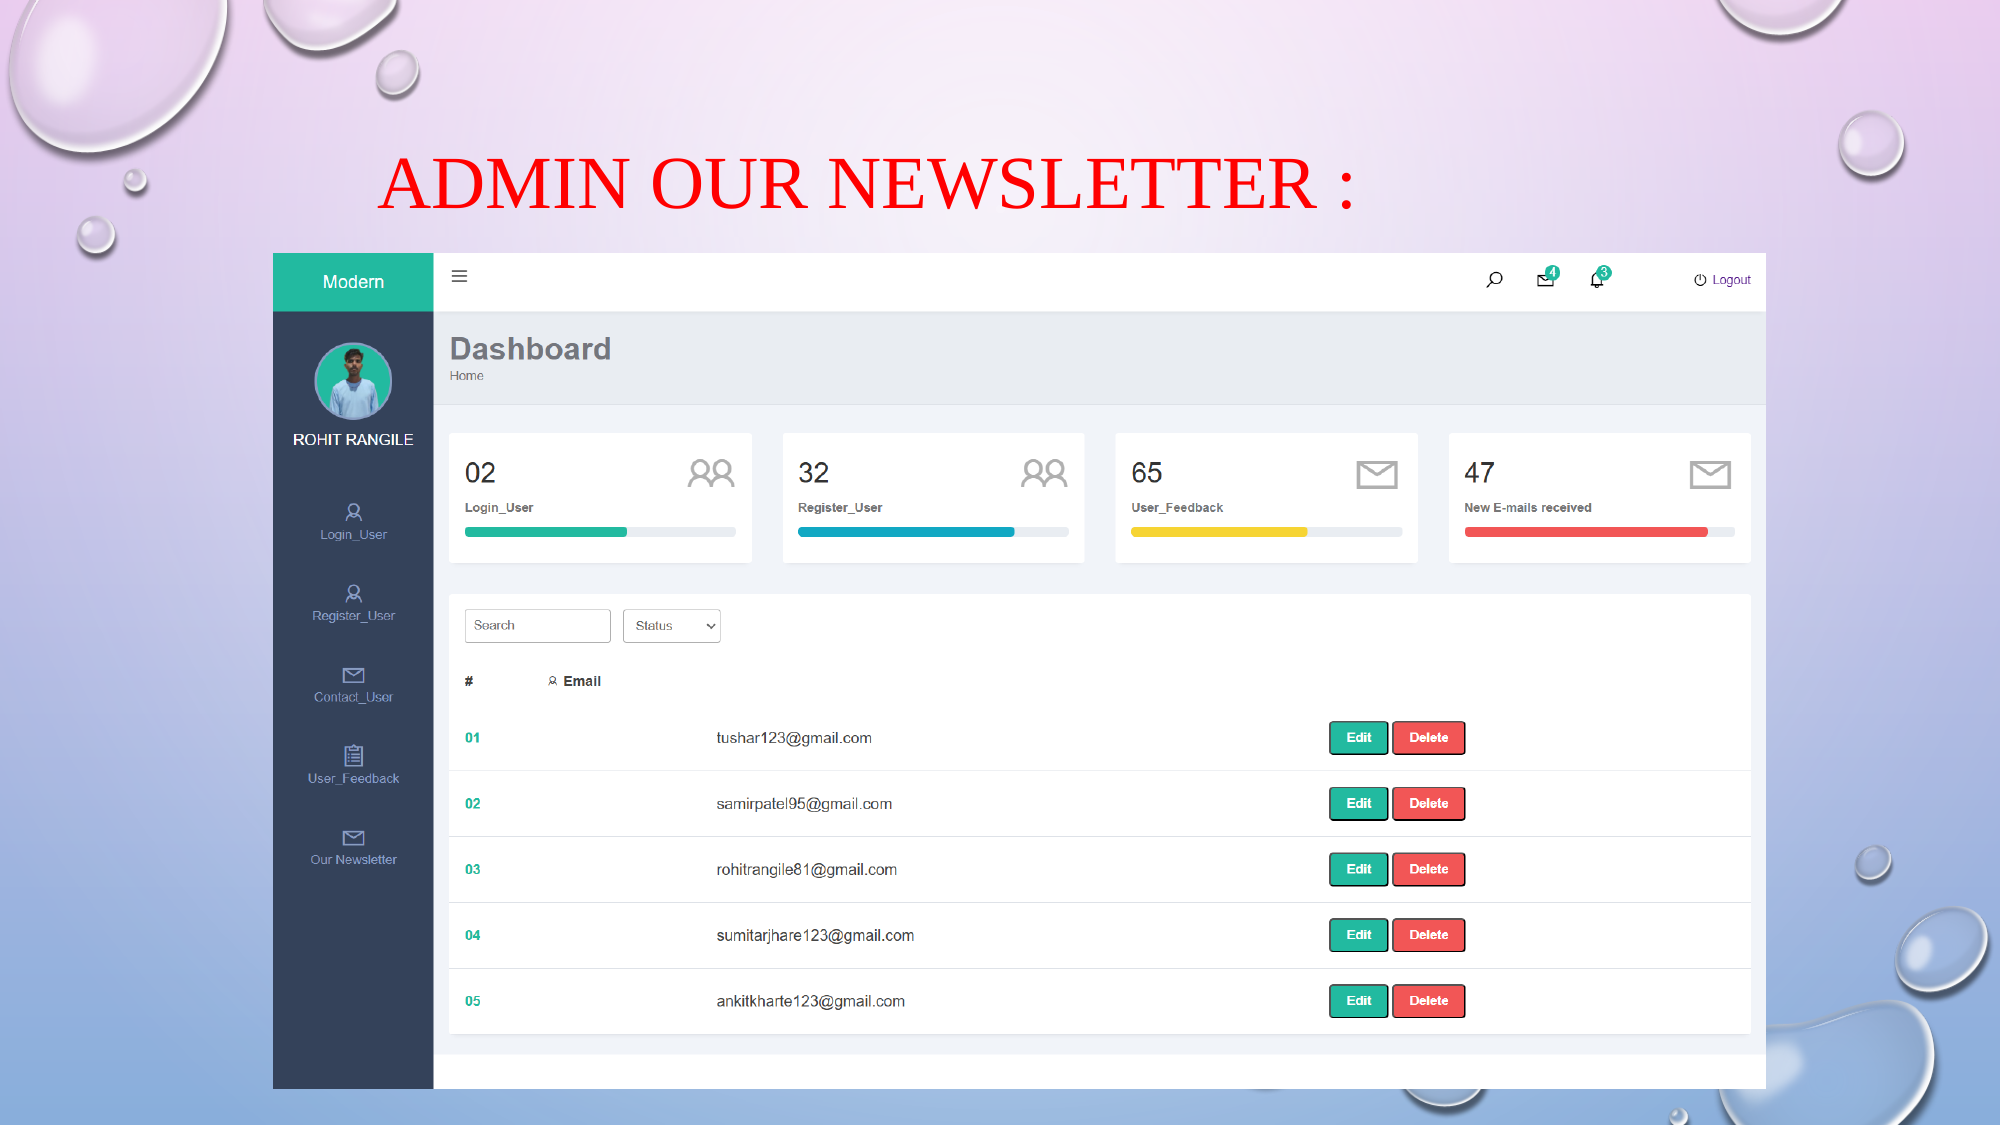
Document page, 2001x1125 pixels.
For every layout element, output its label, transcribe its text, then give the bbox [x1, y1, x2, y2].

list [272, 253, 1766, 1106]
picture [0, 0, 2000, 1125]
title ADMIN OUR NEWSLETTER : [362, 53, 2000, 315]
